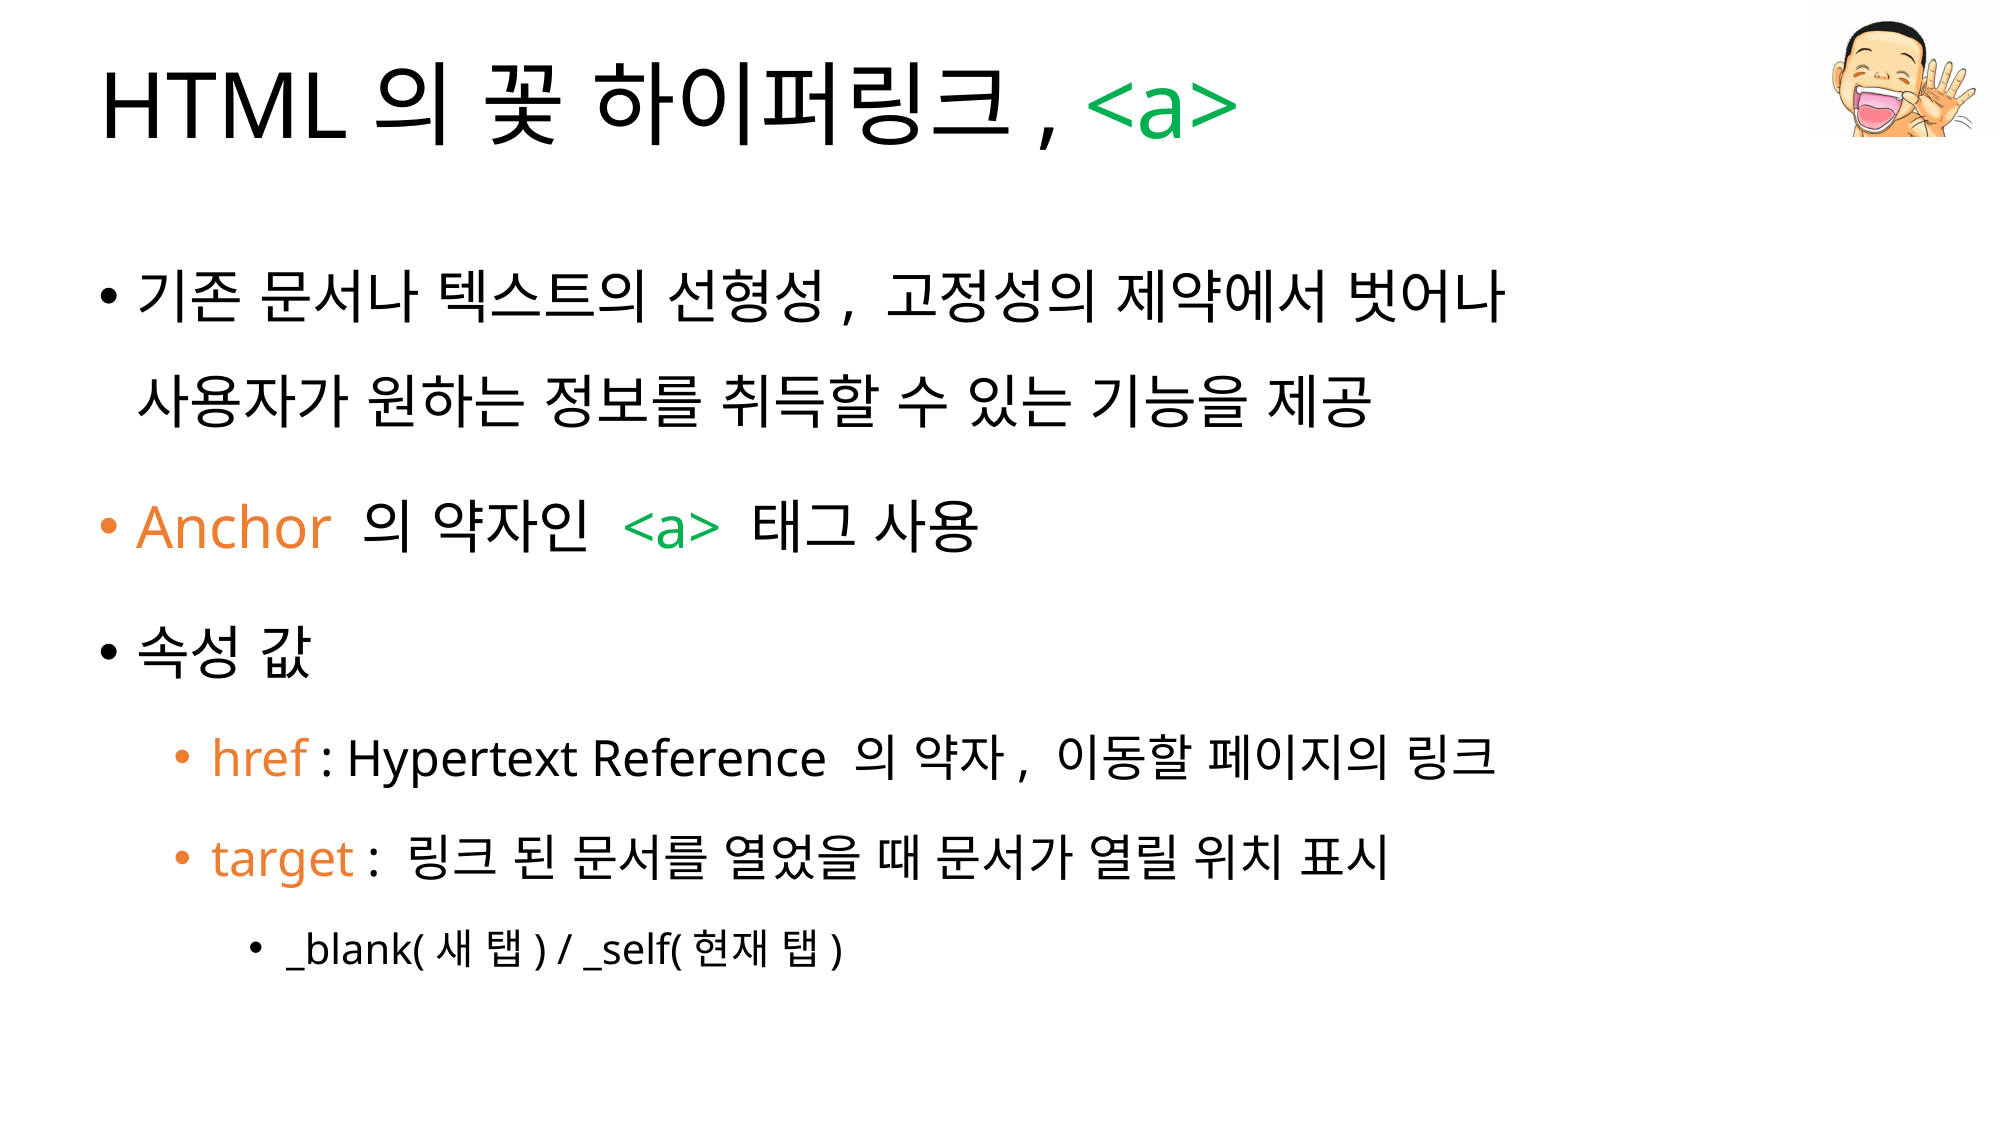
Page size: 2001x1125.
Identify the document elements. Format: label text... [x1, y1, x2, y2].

picture [1931, 0, 2000, 137]
title HTML의 꽃 하이퍼링크, <a> [83, 0, 1931, 217]
list 기존 문서나 텍스트의 선형성, 고정성의 제약에서 벗어나 사용자가 원하는 정보를 취득할 수 있는 기능을 제공 Anchor 의 약자인 <a> 태그 사용 속성 값 href : Hypertext Reference 의 약자, 이동할 페이지의 링크 target : 링크 된 문서를 열었을 때 문서가 열릴 위치 표시 _blank(새 탭) / _self(현재 탭) [83, 217, 1931, 1125]
